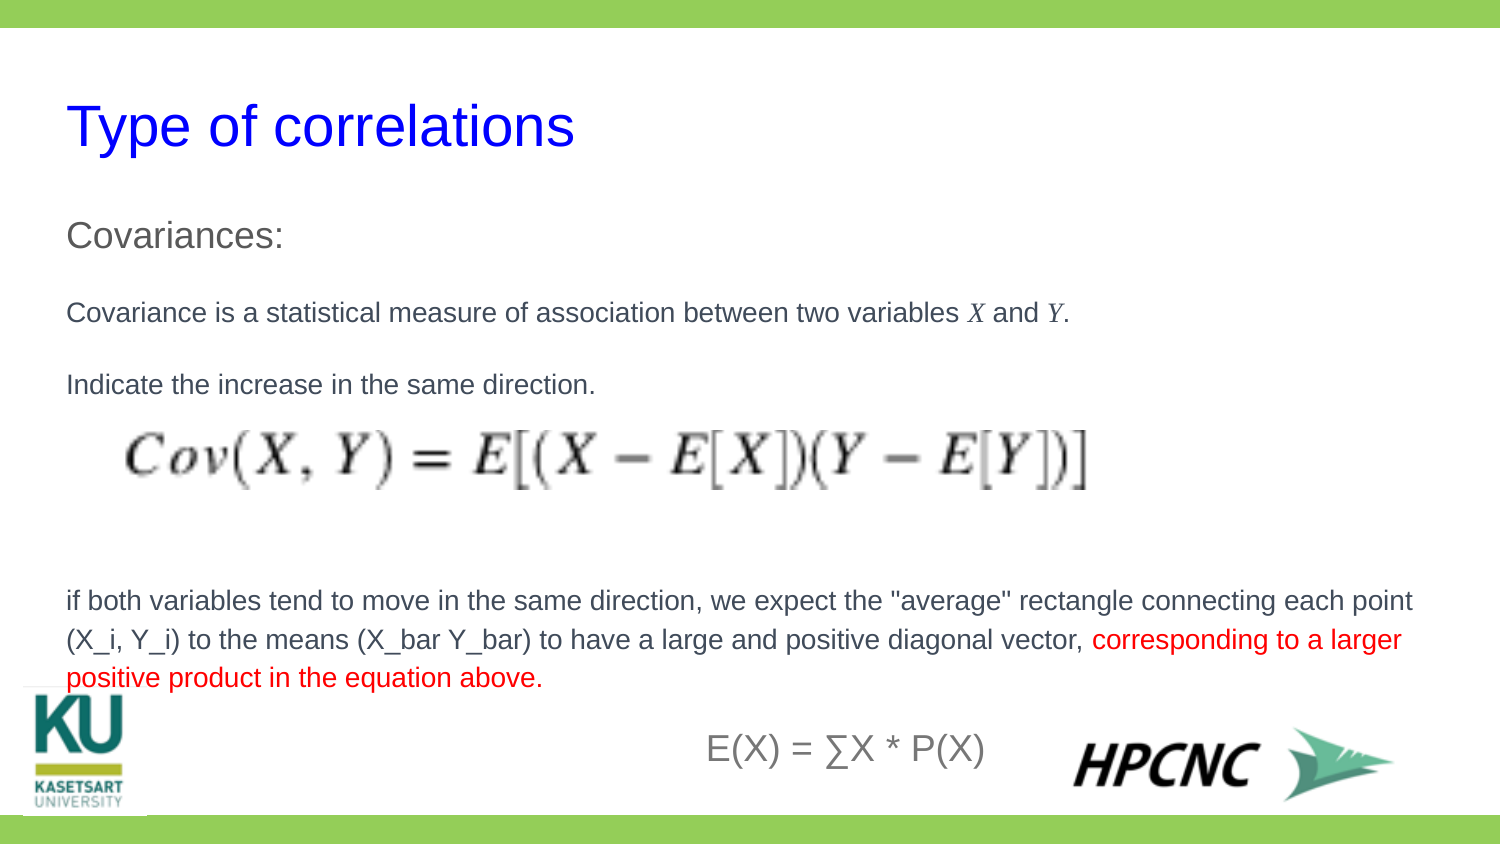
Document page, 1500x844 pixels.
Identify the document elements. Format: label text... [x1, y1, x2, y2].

text_box E(X) = ∑X * P(X) [690, 687, 1302, 806]
title Type of correlations [51, 72, 1449, 167]
picture [0, 0, 1500, 28]
picture [0, 686, 1500, 844]
list Covariances: Covariance is a statistical measure of association between two variables X and Y. Indicate the increase in the same direction. if both variables tend to move in the same direction, we expect the "average" rectangle connecting each point (X_i, Y_i) to the means (X_bar Y_bar) to have a large and positive diagonal vector, corresponding to a larger positive product in the equation above. [51, 189, 1449, 750]
picture [1052, 750, 1420, 807]
picture [123, 429, 1090, 490]
